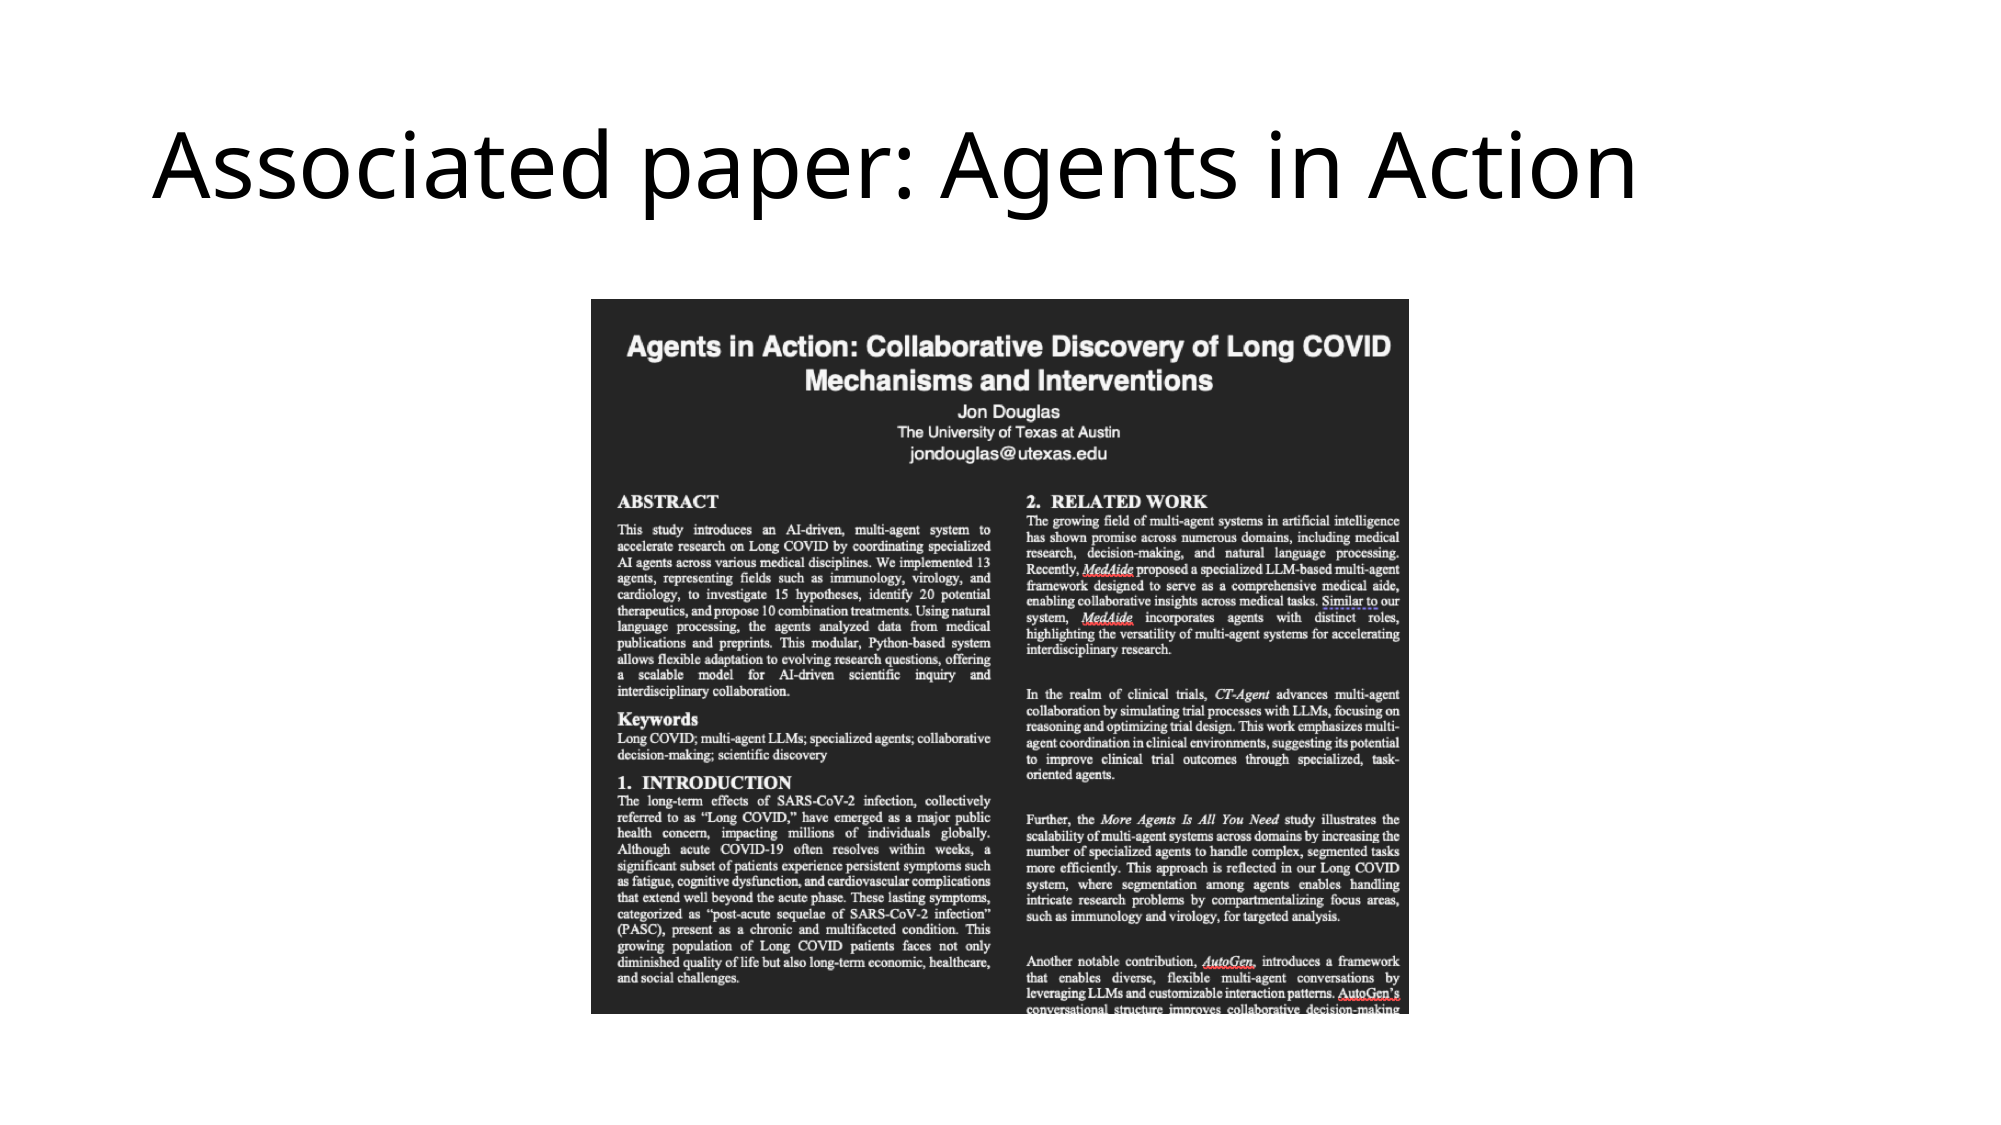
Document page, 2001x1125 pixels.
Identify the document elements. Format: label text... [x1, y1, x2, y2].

title Associated paper: Agents in Action [137, 59, 1863, 278]
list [590, 298, 1410, 1014]
